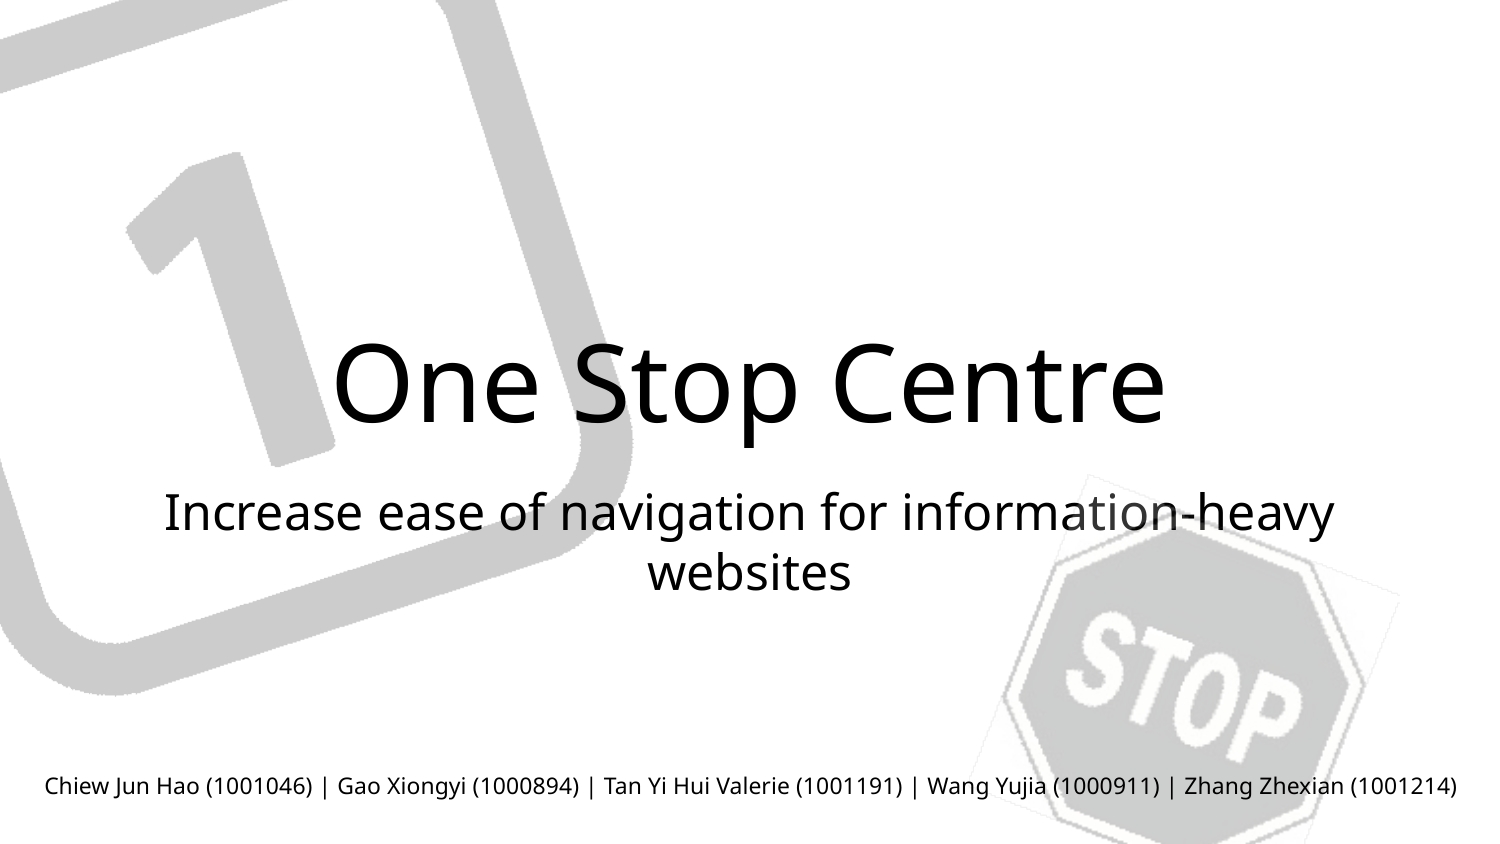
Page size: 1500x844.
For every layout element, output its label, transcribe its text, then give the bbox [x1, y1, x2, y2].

picture [0, 0, 578, 641]
picture [1016, 523, 1351, 844]
title One Stop Centre [582, 122, 1449, 459]
text_box Chiew Jun Hao (1001046) | Gao Xiongyi (1000894) | Tan Yi Hui Valerie (1001191) | Wang Yujia (1000911) | Zhang Zhexian (1001214) [1354, 764, 1500, 808]
text_box Chiew Jun Hao (1001046) | Gao Xiongyi (1000894) | Tan Yi Hui Valerie (1001191) | Wang Yujia (1000911) | Zhang Zhexian (1001214) [29, 764, 1011, 808]
subtitle Increase ease of navigation for information-heavy websites [582, 464, 1449, 595]
